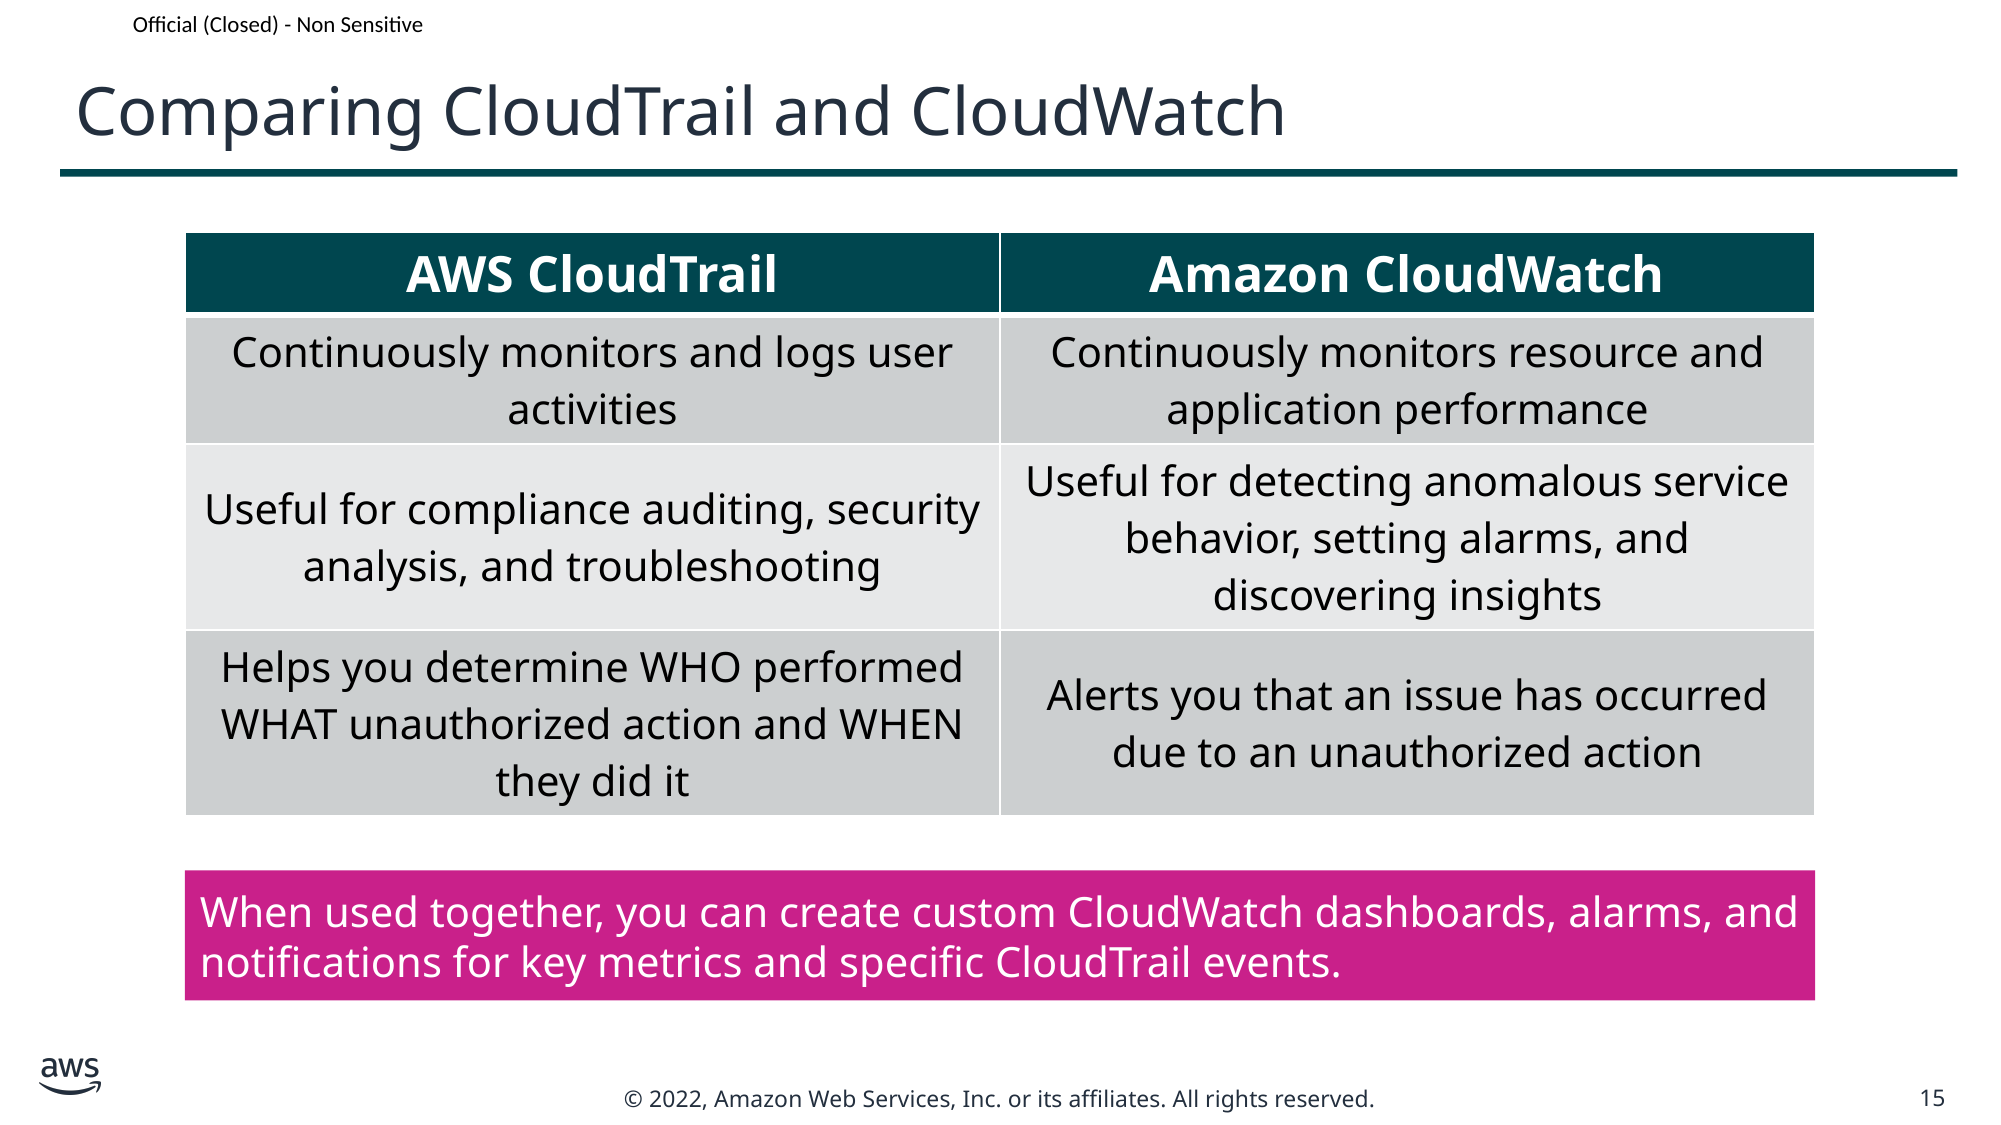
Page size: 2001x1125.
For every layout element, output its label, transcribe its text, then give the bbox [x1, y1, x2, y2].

text_box When used together, you can create custom CloudWatch dashboards, alarms, and notifications for key metrics and specific CloudTrail events. [184, 870, 1816, 1001]
table_header Amazon CloudWatch [1001, 233, 1814, 312]
table_cell Useful for compliance auditing, security analysis, and troubleshooting [186, 445, 999, 629]
table_cell Helps you determine WHO performed WHAT unauthorized action and WHEN they did it [186, 631, 999, 815]
slide_number 15 [1881, 1077, 1961, 1121]
table_header AWS CloudTrail [186, 233, 999, 312]
picture [39, 1058, 101, 1095]
table_cell Continuously monitors resource and application performance [1001, 318, 1814, 443]
title Comparing CloudTrail and CloudWatch [60, 49, 1958, 170]
table_cell Alerts you that an issue has occurred due to an unauthorized action [1001, 631, 1814, 815]
table_cell Continuously monitors and logs user activities [186, 318, 999, 443]
table_cell Useful for detecting anomalous service behavior, setting alarms, and discovering insights [1001, 445, 1814, 629]
